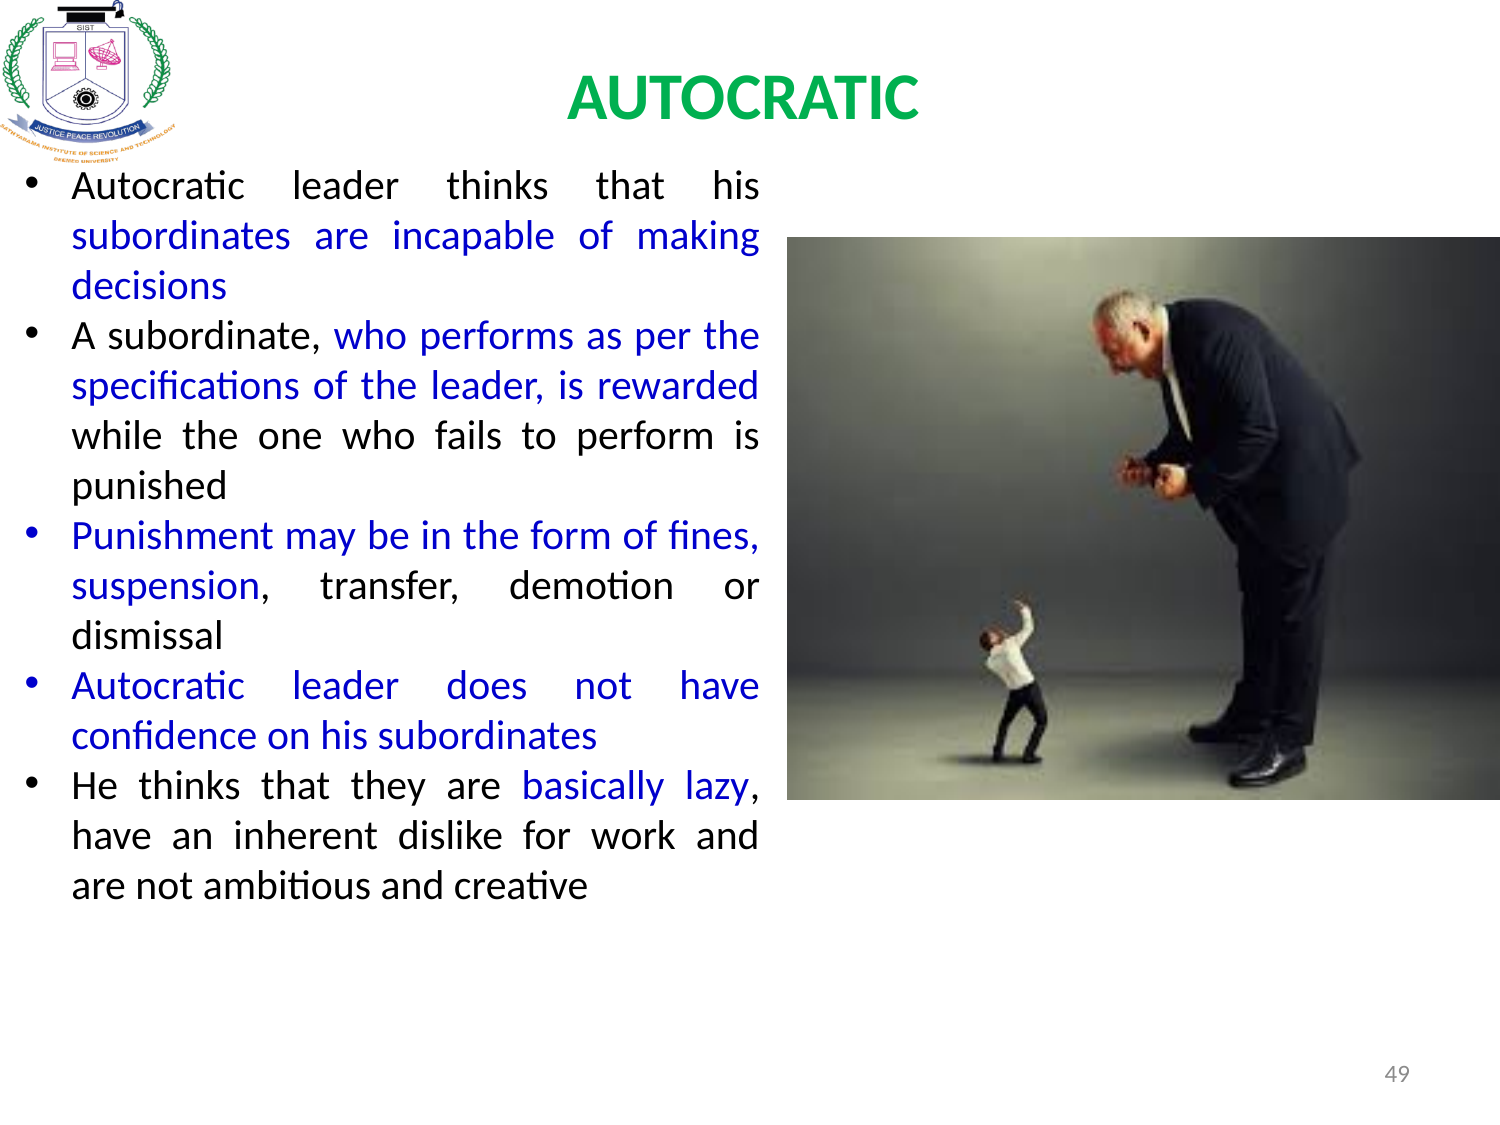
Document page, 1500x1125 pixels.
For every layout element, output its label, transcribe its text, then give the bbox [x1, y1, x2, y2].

slide_number 49 [1074, 1042, 1425, 1103]
text_box Autocratic leader thinks that his subordinates are incapable of making decisions A subordinate, who performs as per the specifications of the leader, is rewarded while the one who fails to perform is punished Punishment may be in the form of fines, suspension, transfer, demotion or dismissal Autocratic leader does not have confidence on his subordinates He thinks that they are basically lazy, have an inherent dislike for work and are not ambitious and creative [0, 149, 775, 916]
picture [787, 237, 1500, 801]
picture [0, 0, 74, 149]
title AUTOCRATIC [74, 0, 1413, 195]
